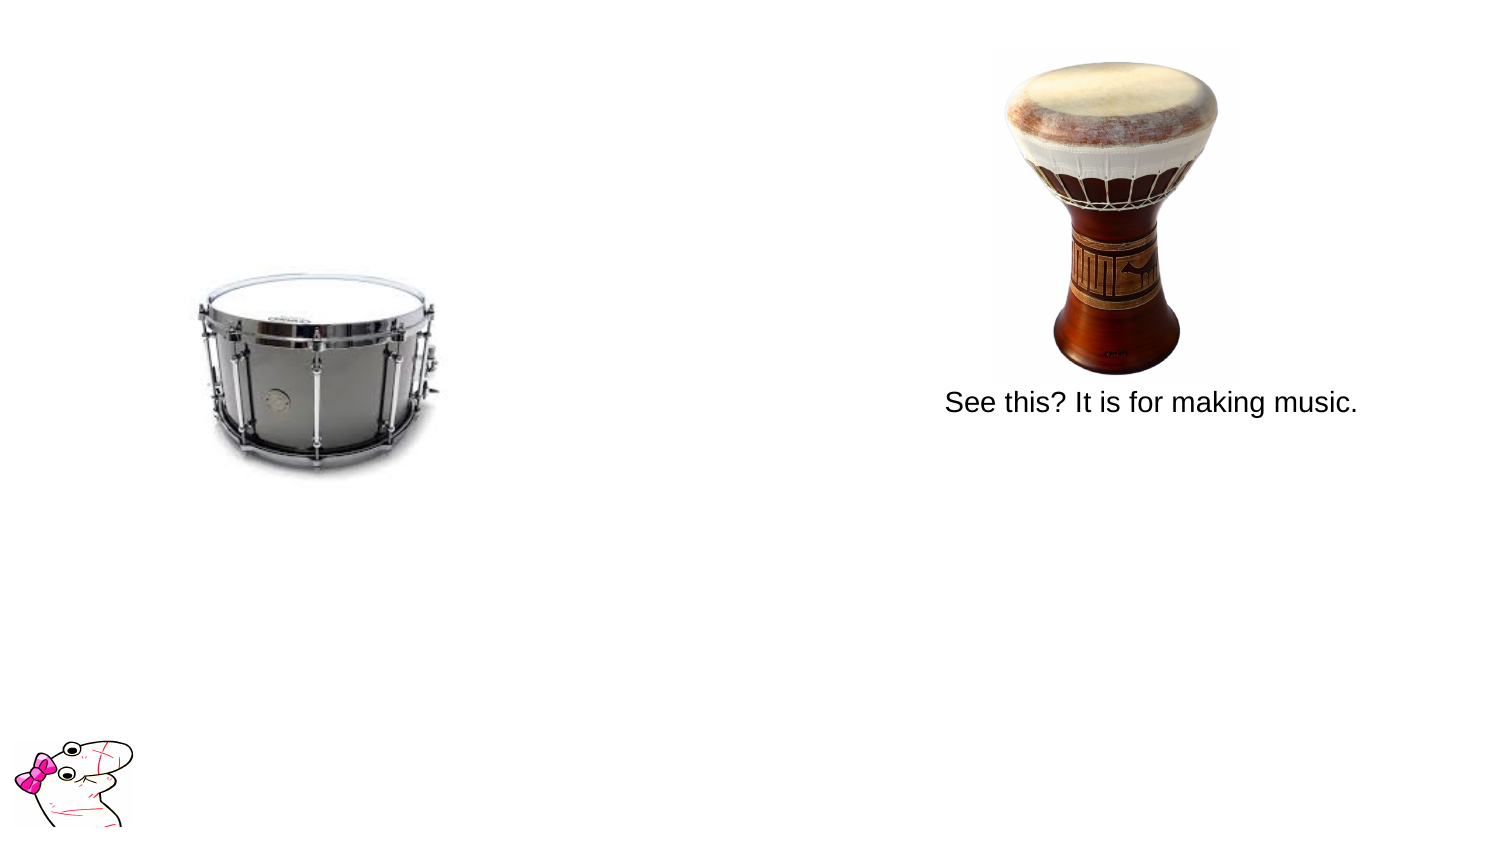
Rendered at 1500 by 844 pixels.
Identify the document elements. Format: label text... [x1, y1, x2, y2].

text_box See this? It is for making music. [937, 375, 1396, 426]
picture [990, 47, 1243, 388]
picture [13, 739, 134, 827]
picture [122, 243, 509, 501]
